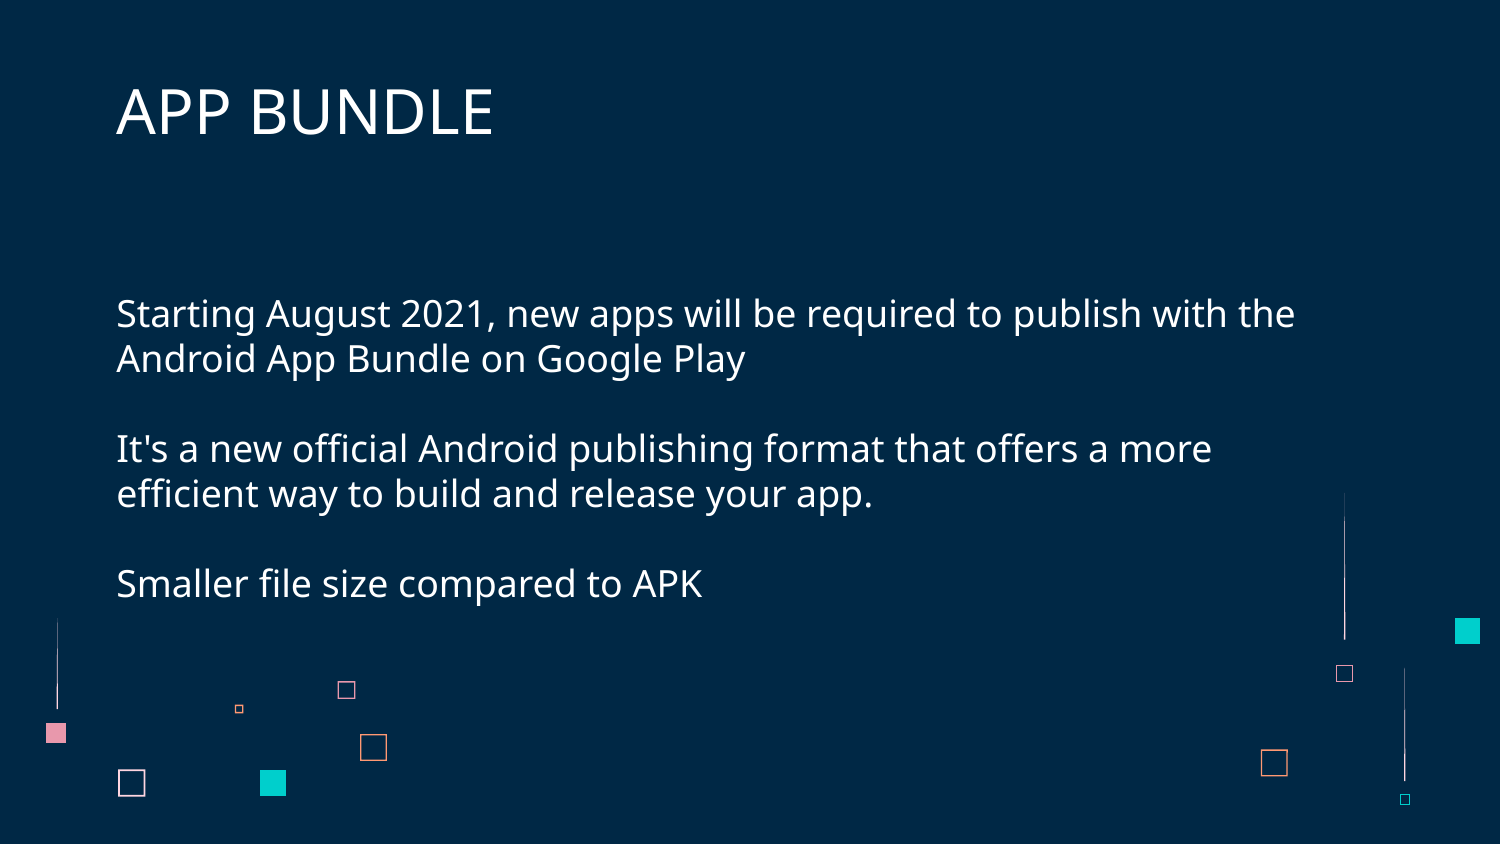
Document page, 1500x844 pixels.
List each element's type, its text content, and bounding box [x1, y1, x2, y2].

title APP BUNDLE [101, 67, 543, 163]
list Starting August 2021, new apps will be required to publish with the Android App Bundle on Google Play It's a new official Android publishing format that offers a more efficient way to build and release your app. Smaller file size compared to APK [101, 275, 1316, 619]
